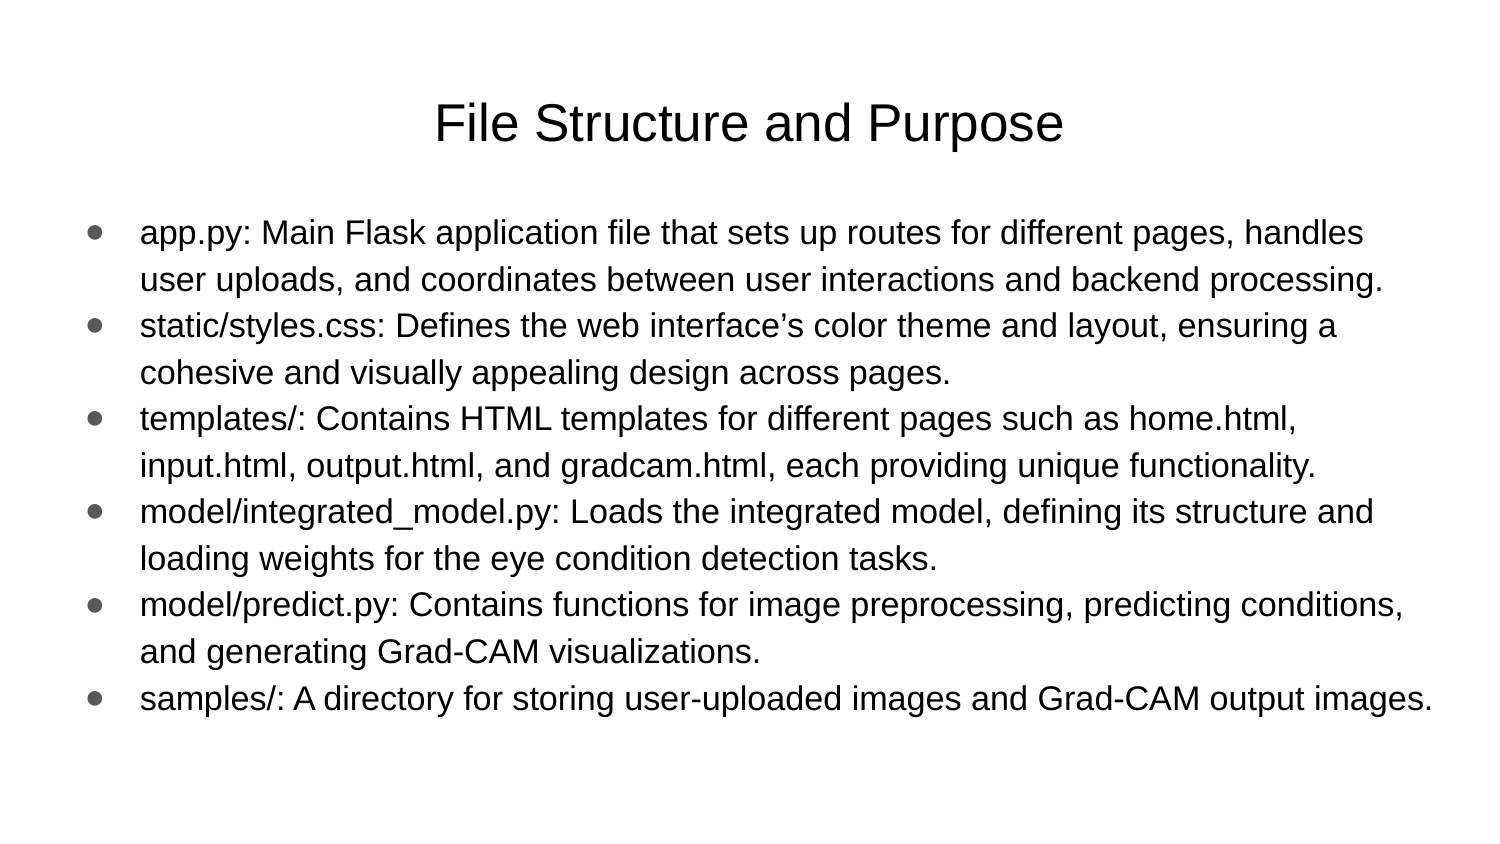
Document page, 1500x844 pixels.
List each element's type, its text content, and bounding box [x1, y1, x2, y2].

list app.py: Main Flask application file that sets up routes for different pages, handles user uploads, and coordinates between user interactions and backend processing. static/styles.css: Defines the web interface’s color theme and layout, ensuring a cohesive and visually appealing design across pages. templates/: Contains HTML templates for different pages such as home.html, input.html, output.html, and gradcam.html, each providing unique functionality. model/integrated_model.py: Loads the integrated model, defining its structure and loading weights for the eye condition detection tasks. model/predict.py: Contains functions for image preprocessing, predicting conditions, and generating Grad-CAM visualizations. samples/: A directory for storing user-uploaded images and Grad-CAM output images. [51, 189, 1449, 750]
title File Structure and Purpose [51, 72, 1449, 167]
